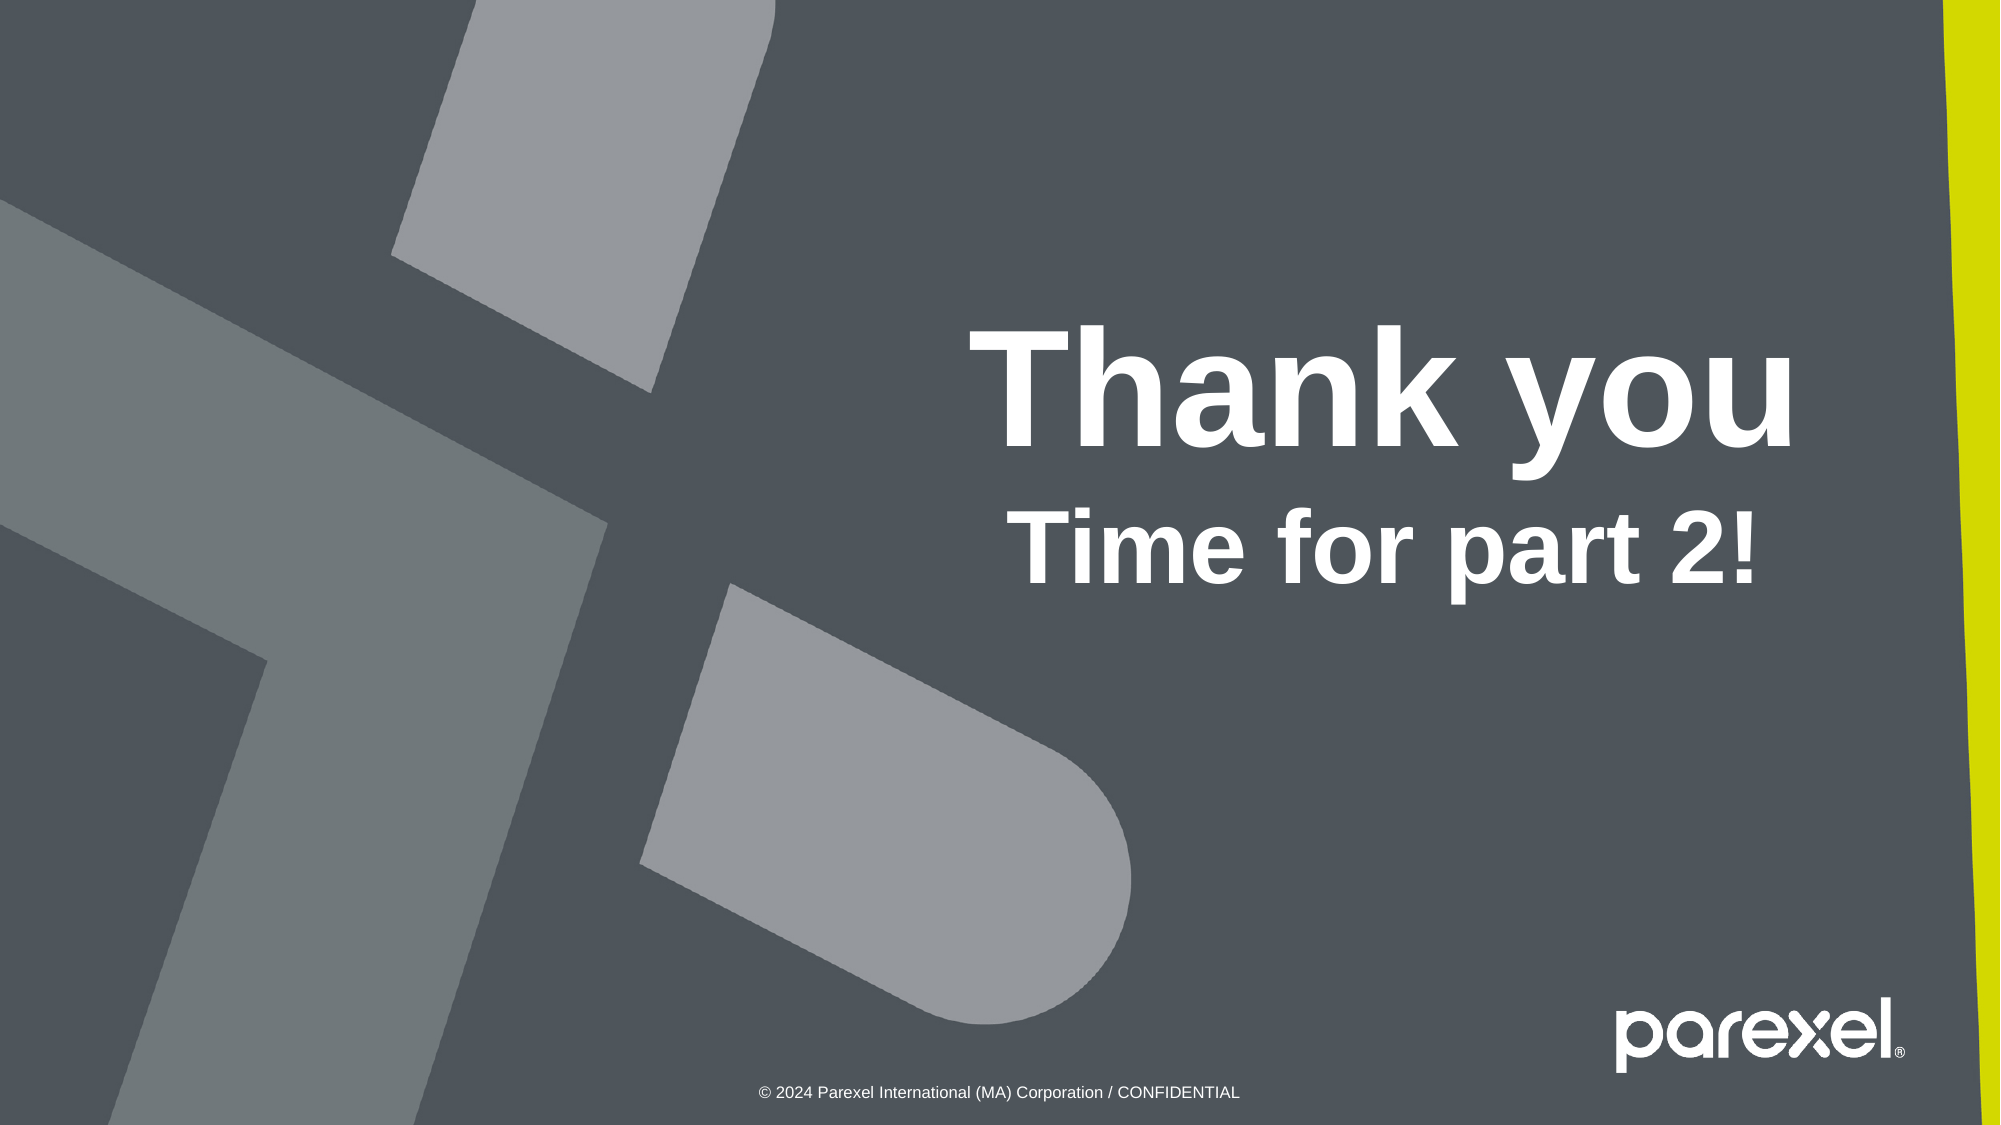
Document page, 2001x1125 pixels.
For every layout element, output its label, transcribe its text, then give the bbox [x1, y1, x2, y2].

title Thank you Time for part 2! [827, 276, 1943, 605]
picture [0, 0, 2000, 1125]
